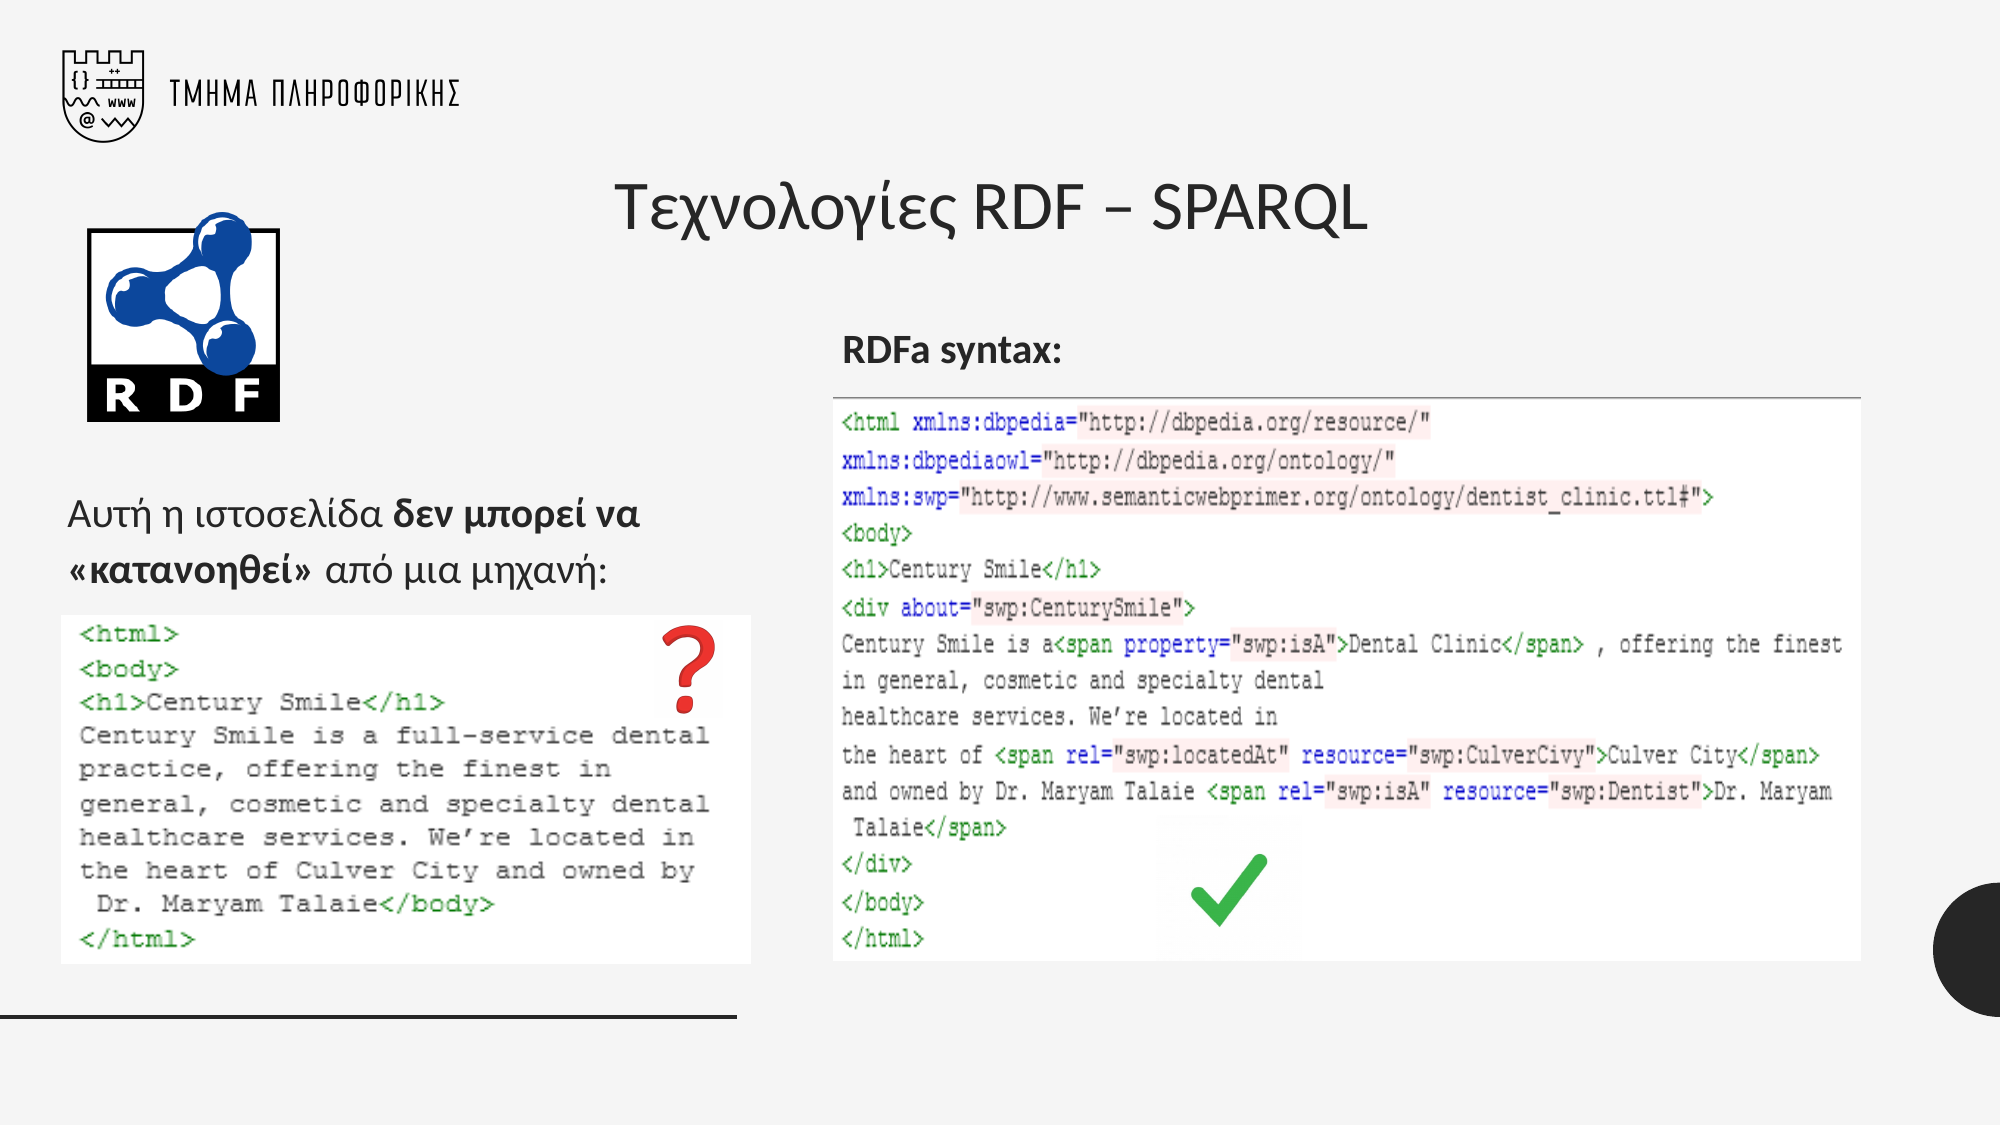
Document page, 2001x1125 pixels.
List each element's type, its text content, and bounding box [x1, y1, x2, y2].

picture [87, 212, 280, 422]
title Τεχνολογίες RDF – SPARQL [87, 161, 1912, 253]
picture [62, 50, 459, 143]
picture [61, 615, 751, 964]
text_box Αυτή η ιστοσελίδα δεν μπορεί να «κατανοηθεί» από μια μηχανή: [52, 472, 794, 622]
picture [833, 397, 1861, 961]
list RDFa syntax: [827, 307, 1135, 434]
